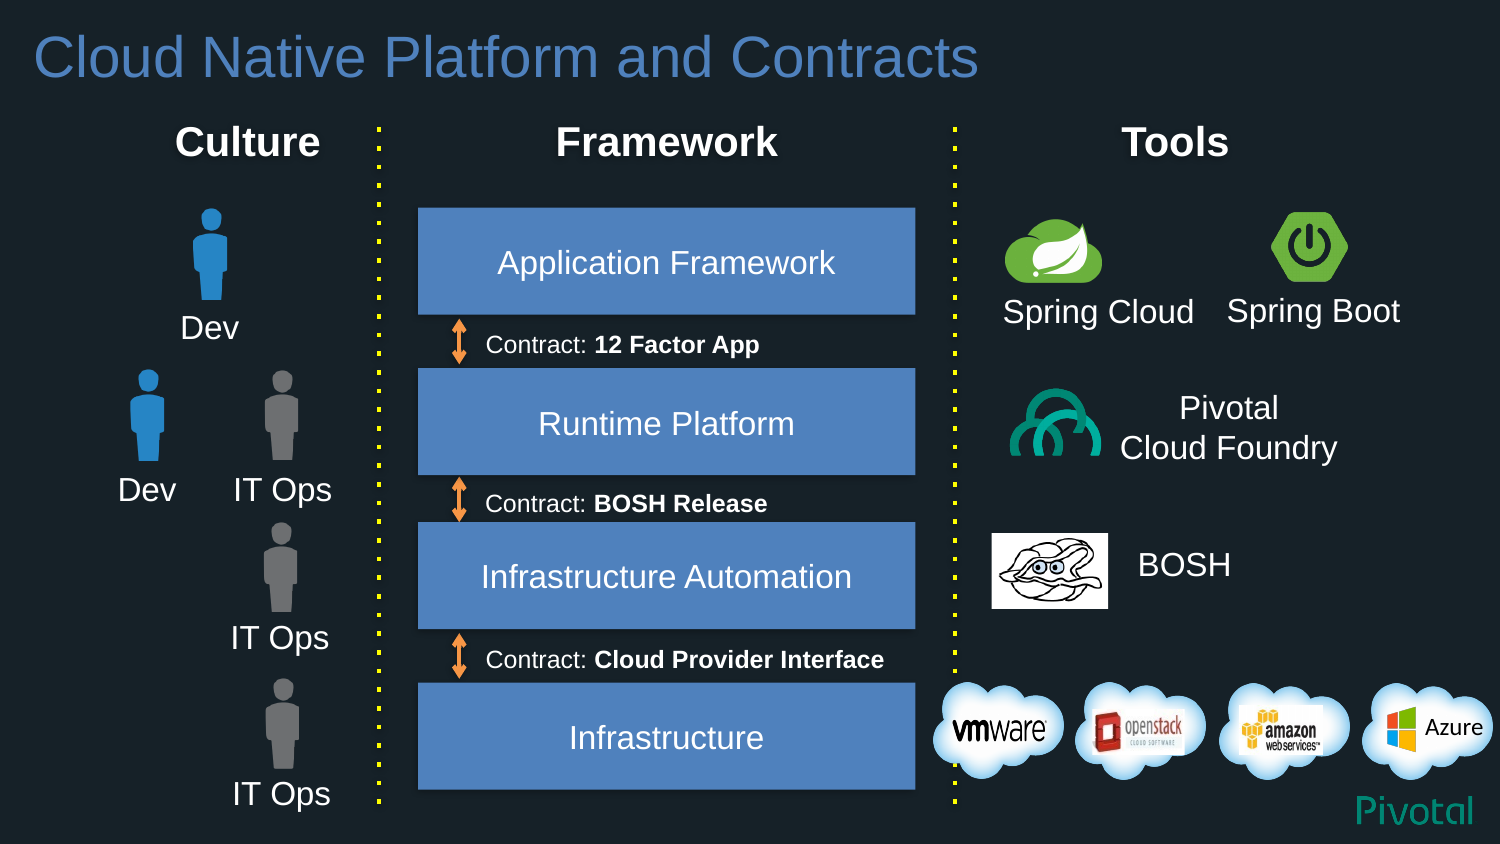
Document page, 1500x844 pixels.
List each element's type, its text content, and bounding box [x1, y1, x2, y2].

text_box Tools [987, 104, 1364, 176]
text_box Framework [378, 104, 956, 176]
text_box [215, 678, 916, 821]
text_box Culture [128, 104, 368, 176]
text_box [101, 367, 1424, 517]
title Cloud Native Platform and Contracts [18, 11, 1462, 90]
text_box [164, 202, 1418, 355]
picture [1357, 796, 1478, 825]
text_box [214, 525, 1248, 665]
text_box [459, 673, 903, 677]
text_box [933, 682, 1494, 784]
